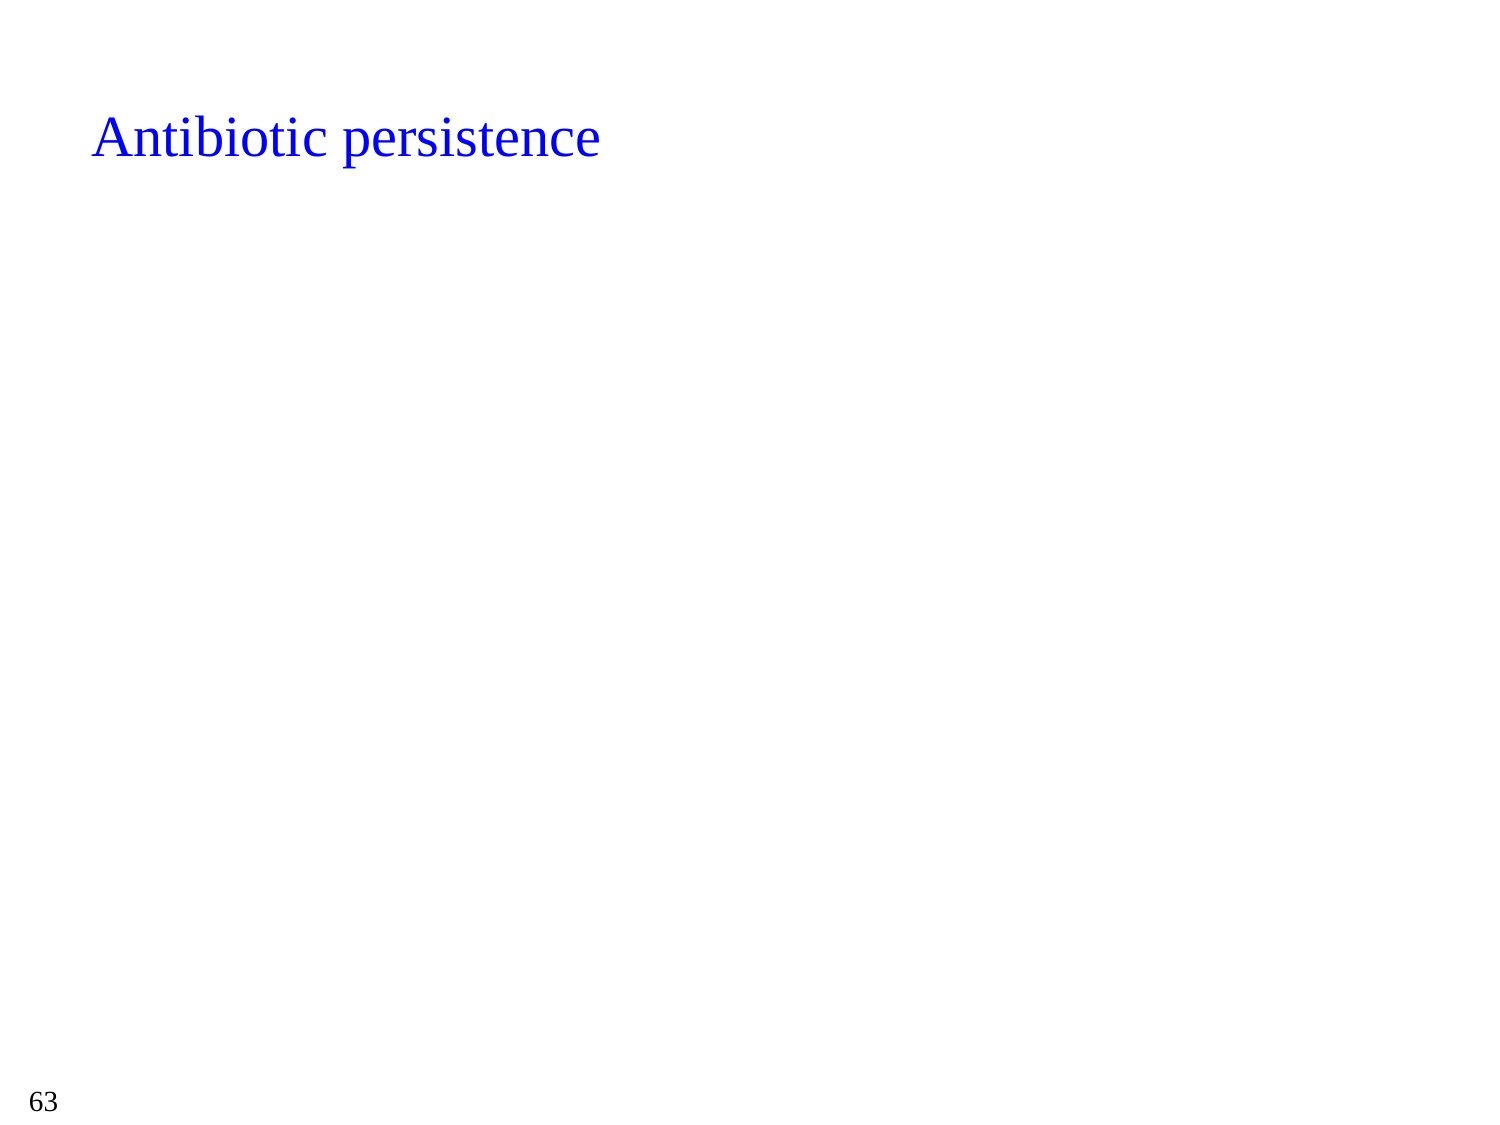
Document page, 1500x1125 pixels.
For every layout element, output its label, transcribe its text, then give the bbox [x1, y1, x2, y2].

title Antibiotic persistence [76, 39, 1352, 228]
